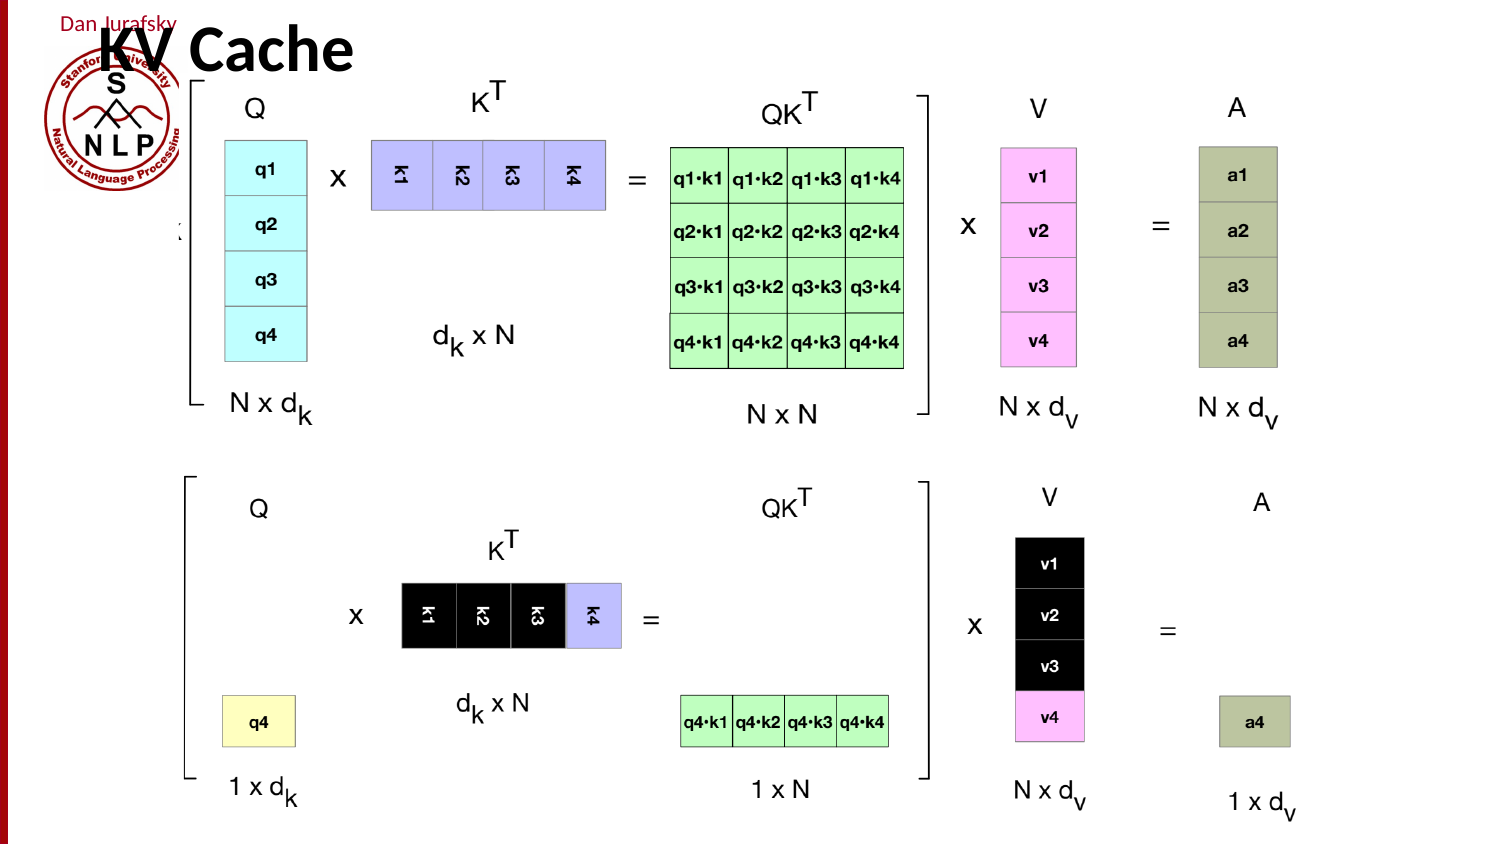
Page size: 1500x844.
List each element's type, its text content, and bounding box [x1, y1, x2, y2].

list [183, 475, 1300, 831]
picture [1148, 92, 1282, 435]
title KV Cache [83, 0, 1322, 93]
picture [44, 46, 935, 428]
picture [955, 92, 1088, 433]
